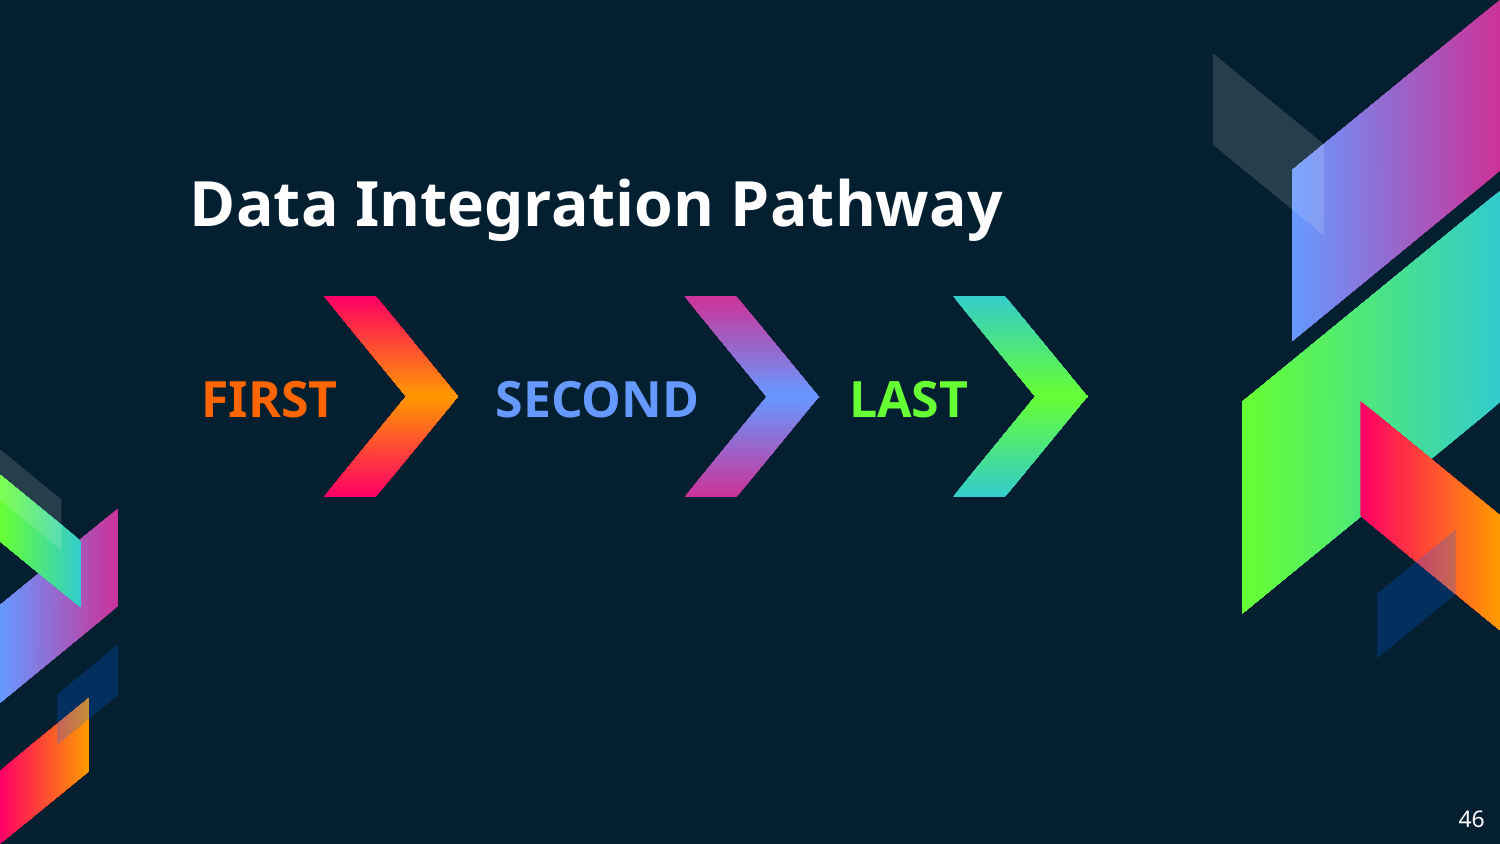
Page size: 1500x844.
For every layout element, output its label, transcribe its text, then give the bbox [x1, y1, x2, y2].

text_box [684, 295, 820, 498]
text_box SECOND [460, 296, 682, 500]
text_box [323, 295, 459, 498]
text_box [952, 295, 1088, 498]
text_box FIRST [105, 296, 321, 500]
slide_number 46 [1403, 789, 1500, 844]
title Data Integration Pathway [175, 149, 1155, 255]
text_box LAST [821, 296, 950, 500]
